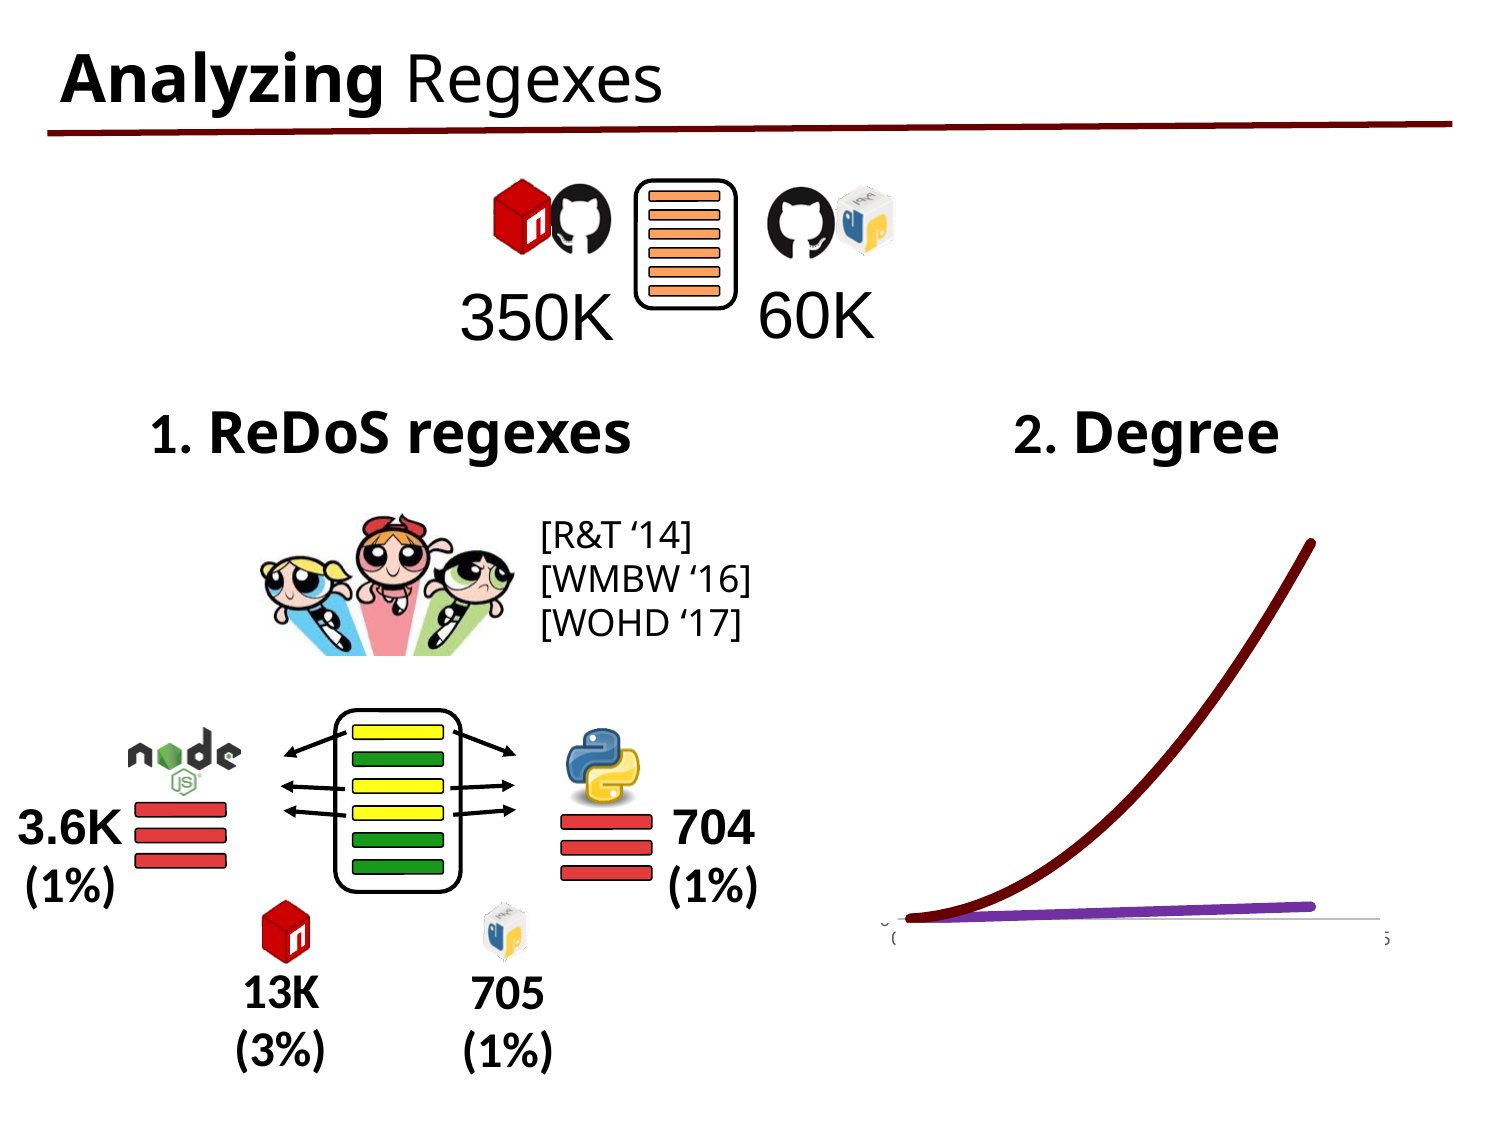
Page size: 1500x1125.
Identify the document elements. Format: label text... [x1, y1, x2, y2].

text_box [561, 814, 652, 830]
text_box 3.6K (1%) [2, 798, 138, 920]
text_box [833, 478, 1403, 981]
picture [476, 898, 532, 964]
picture [128, 726, 241, 796]
text_box 704 (1%) [652, 798, 775, 920]
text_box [452, 809, 517, 815]
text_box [450, 784, 516, 789]
text_box [135, 828, 227, 843]
text_box [561, 865, 652, 881]
text_box [335, 710, 461, 892]
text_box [283, 810, 347, 816]
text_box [444, 178, 901, 364]
title Analyzing Regexes [45, 19, 1366, 125]
text_box [R&T ‘14] [WMBW ‘16] [WOHD ‘17] [525, 512, 767, 651]
text_box 705 (1%) [446, 963, 570, 1085]
text_box [135, 804, 227, 817]
text_box [135, 853, 227, 868]
text_box [561, 840, 652, 855]
text_box 1. ReDoS regexes [134, 401, 647, 473]
picture [560, 726, 646, 811]
picture [258, 899, 313, 964]
text_box 13K (3%) [219, 962, 342, 1084]
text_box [452, 731, 517, 756]
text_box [280, 785, 346, 790]
text_box 2. Degree [999, 401, 1296, 472]
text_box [283, 731, 347, 757]
picture [259, 513, 515, 656]
